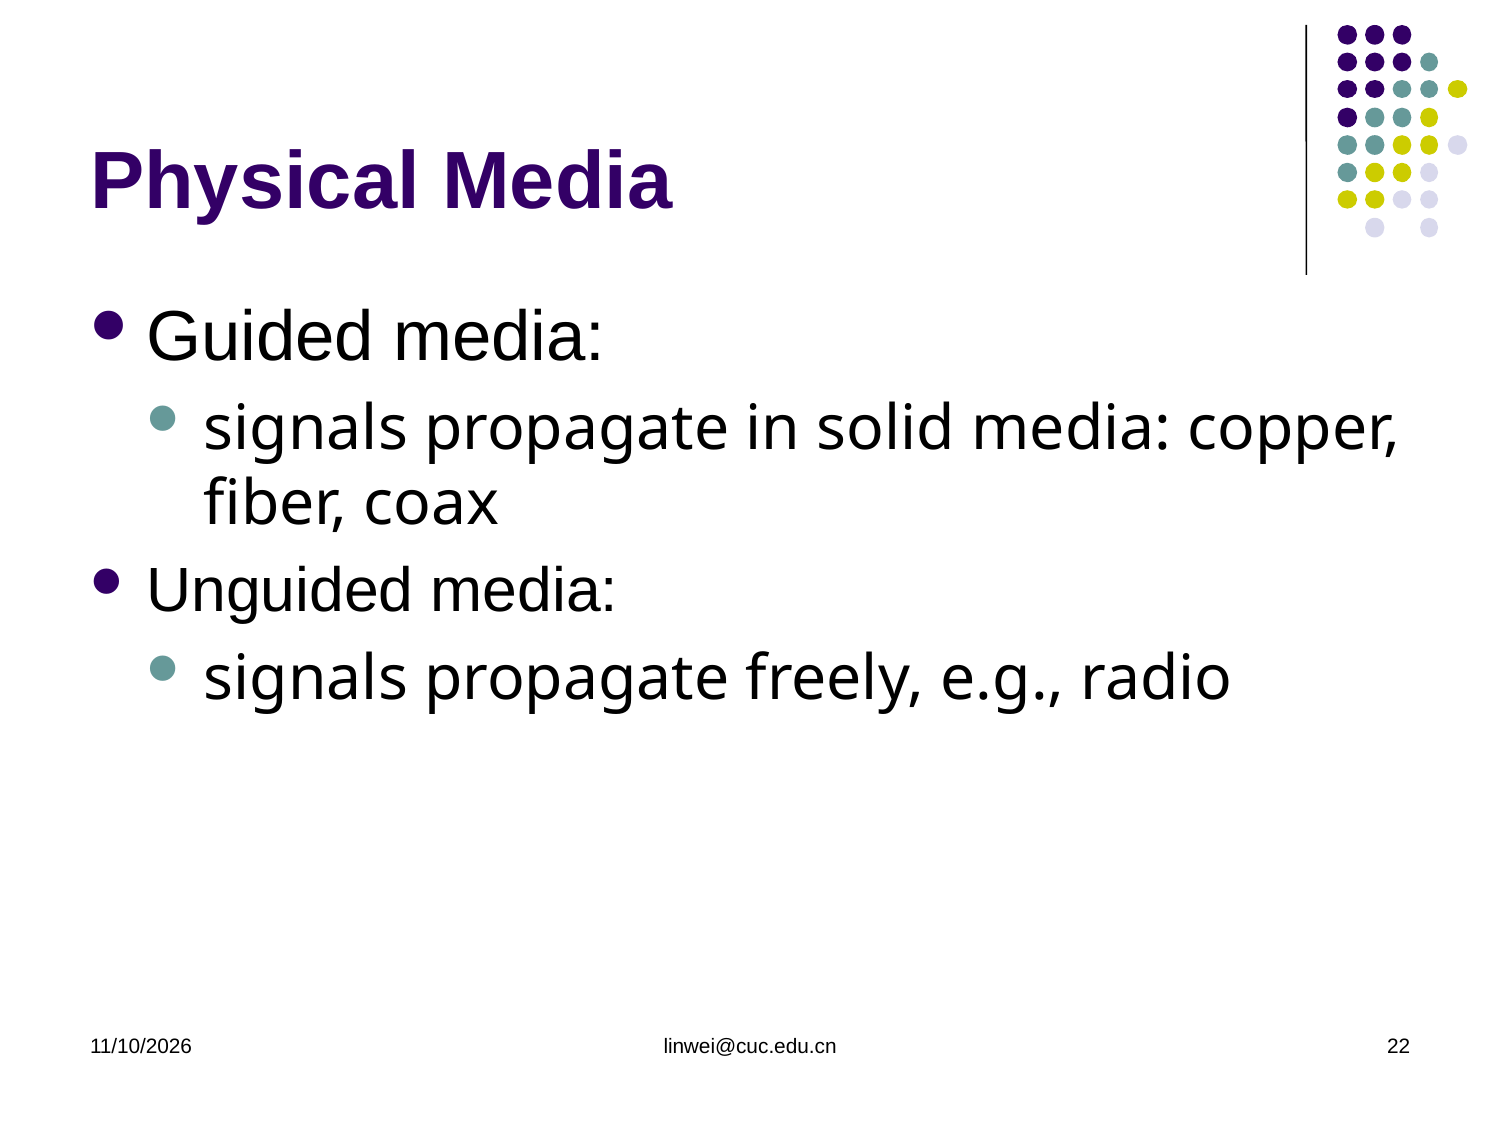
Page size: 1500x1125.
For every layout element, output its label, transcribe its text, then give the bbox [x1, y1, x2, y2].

footer linwei@cuc.edu.cn [512, 1024, 988, 1101]
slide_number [74, 1024, 426, 1101]
list Guided media: signals propagate in solid media: copper, fiber, coax Unguided media: signals propagate freely, e.g., radio [75, 282, 1425, 1006]
slide_number 22 [1074, 1024, 1426, 1101]
title Physical Media [75, 20, 1313, 233]
